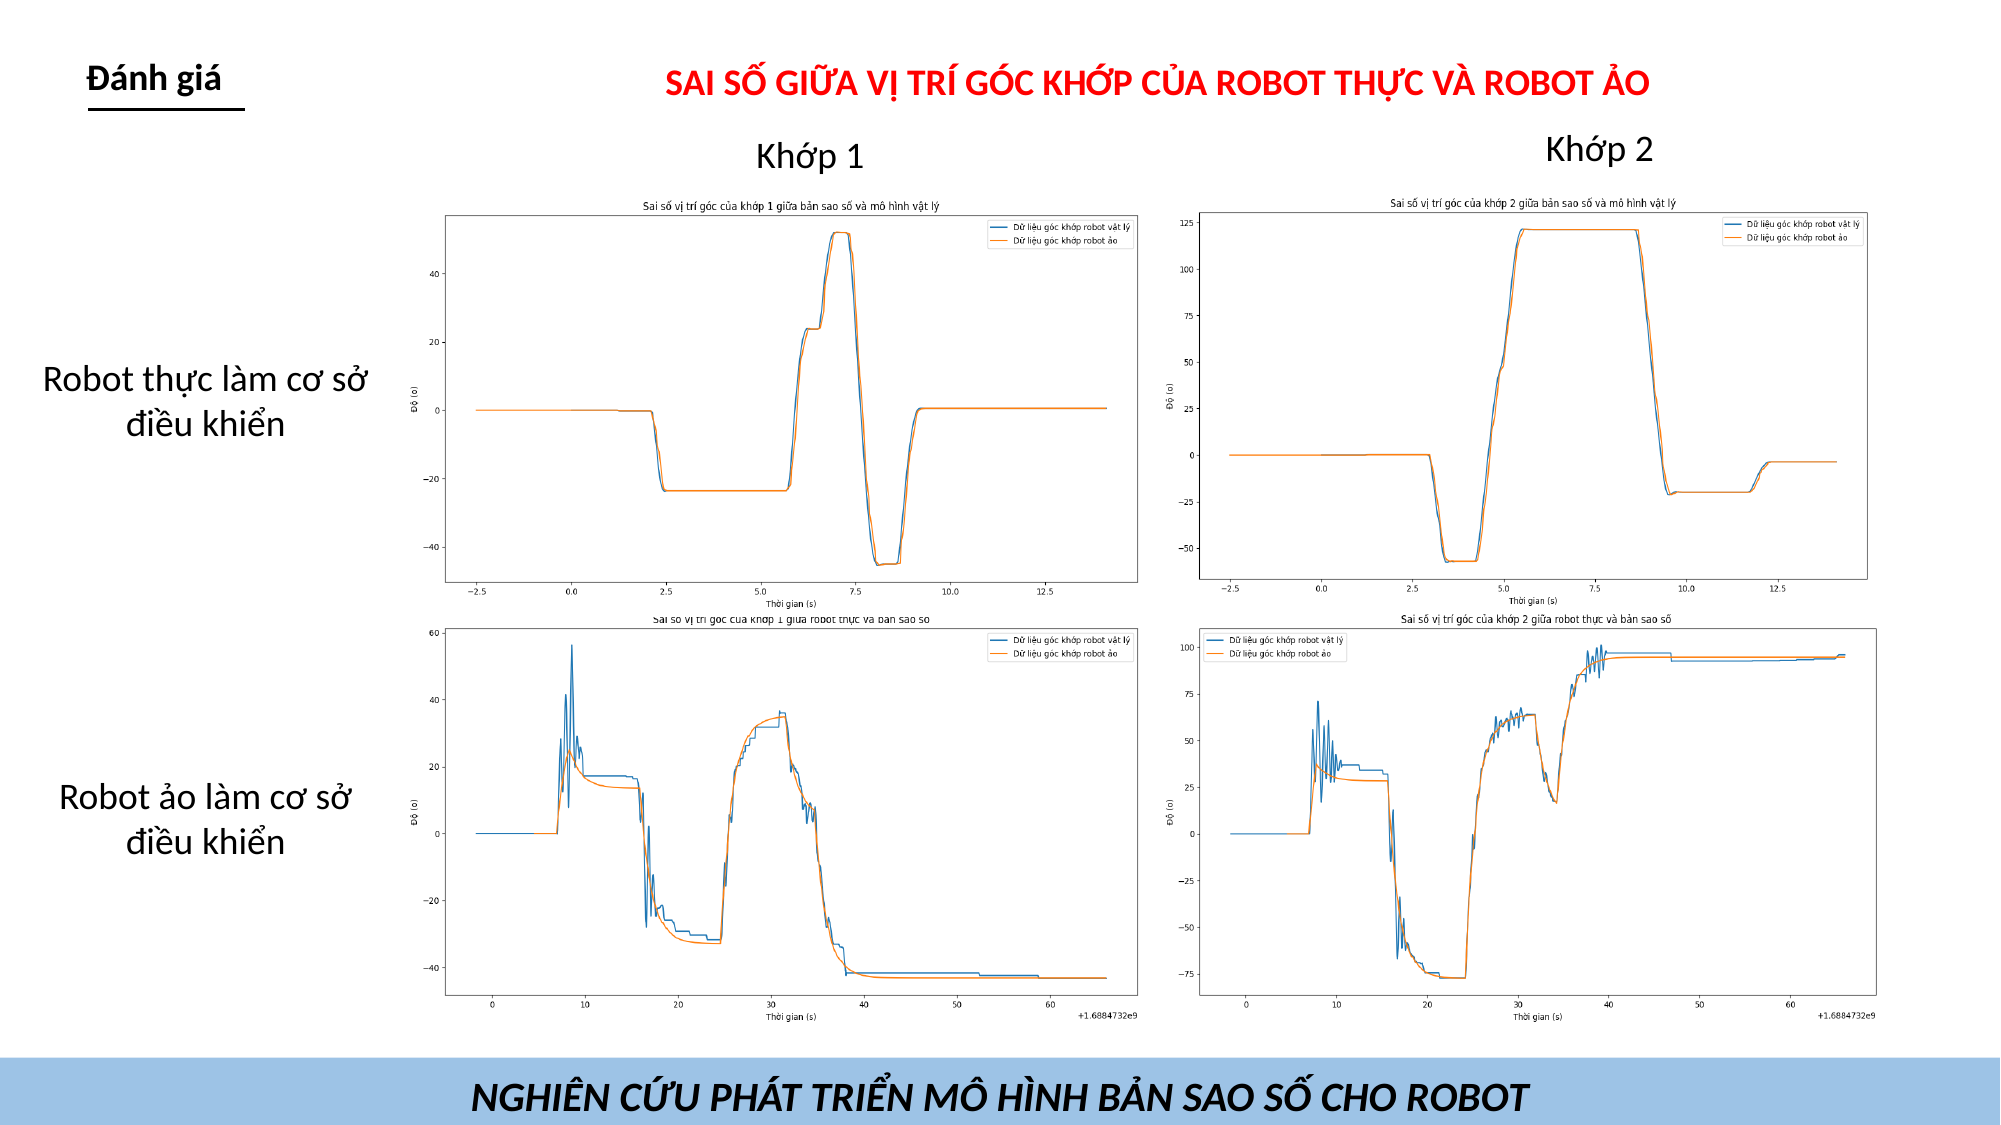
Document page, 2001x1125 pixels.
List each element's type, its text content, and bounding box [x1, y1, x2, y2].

text_box Khớp 1 [626, 123, 995, 184]
text_box Robot thực làm cơ sở điều khiển [21, 346, 391, 452]
text_box Đánh giá [70, 45, 659, 106]
text_box NGHIÊN CỨU PHÁT TRIỂN MÔ HÌNH BẢN SAO SỐ CHO ROBOT [0, 1068, 2000, 1125]
text_box Khớp 2 [1415, 116, 1785, 177]
text_box Robot ảo làm cơ sở điều khiển [21, 764, 391, 870]
text_box SAI SỐ GIỮA VỊ TRÍ GÓC KHỚP CỦA ROBOT THỰC VÀ ROBOT ẢO [626, 50, 1690, 111]
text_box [402, 189, 1884, 1030]
text_box [0, 1057, 2000, 1068]
